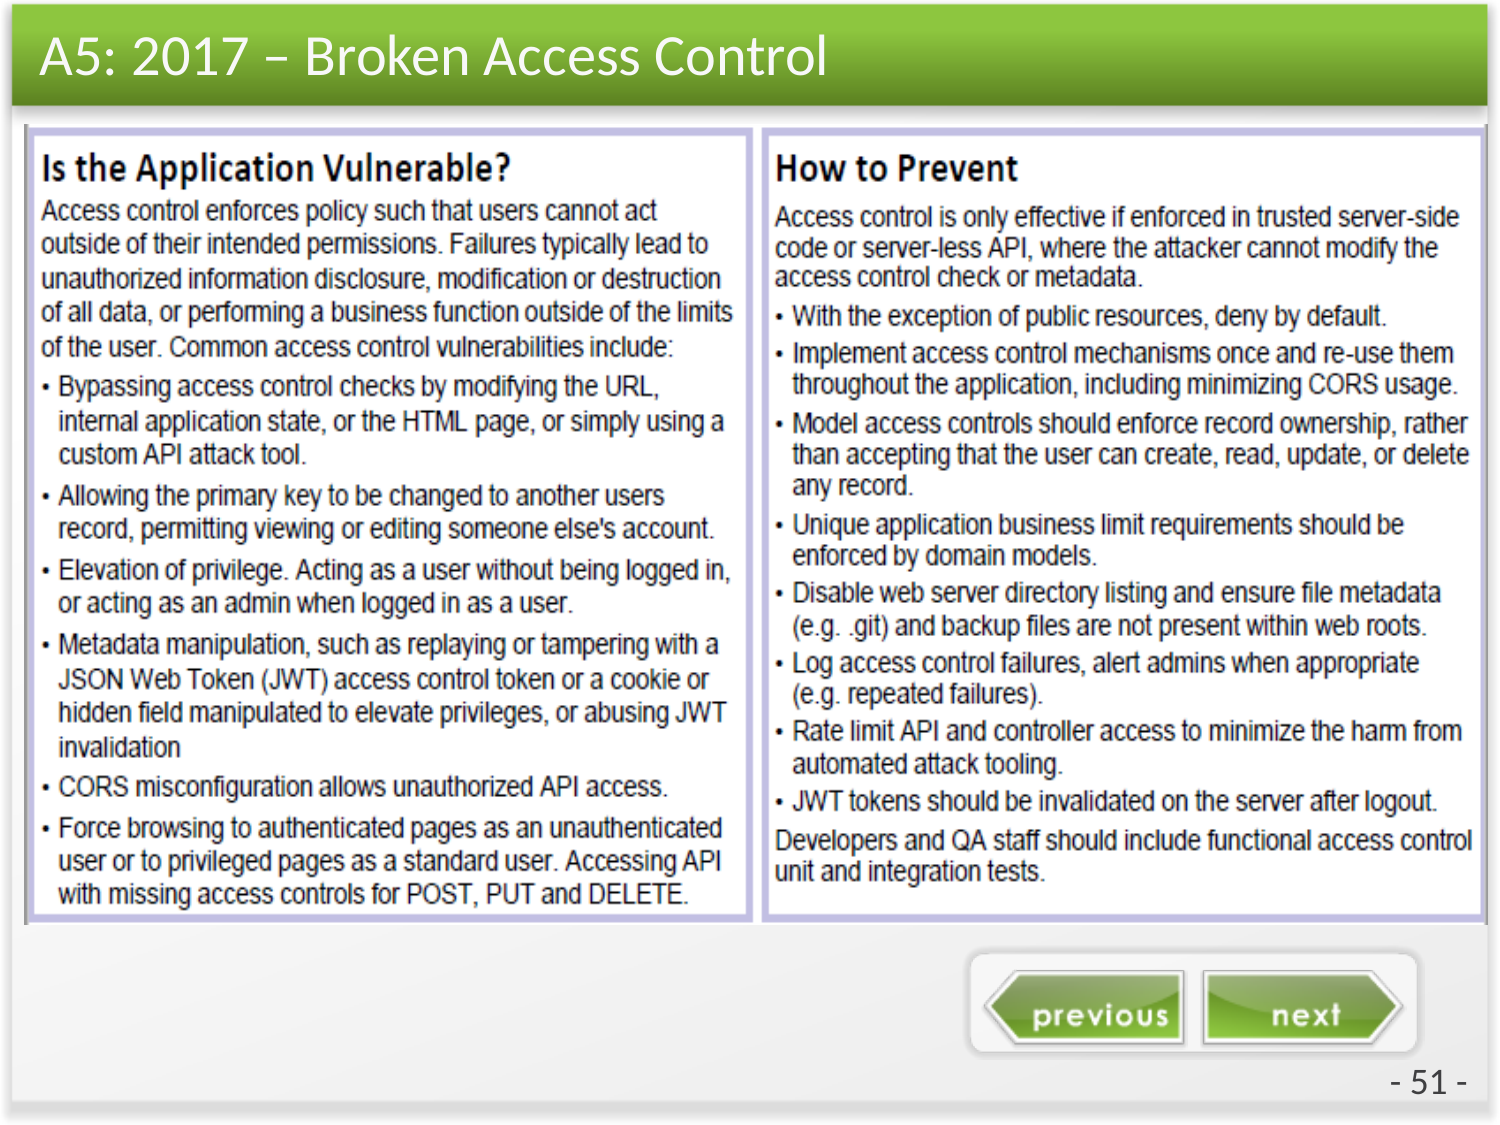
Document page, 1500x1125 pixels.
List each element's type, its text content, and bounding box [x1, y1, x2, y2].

slide_number - 51 - [1374, 1050, 1488, 1088]
picture [0, 0, 1500, 1125]
title A5: 2017 – Broken Access Control [24, 10, 1475, 99]
